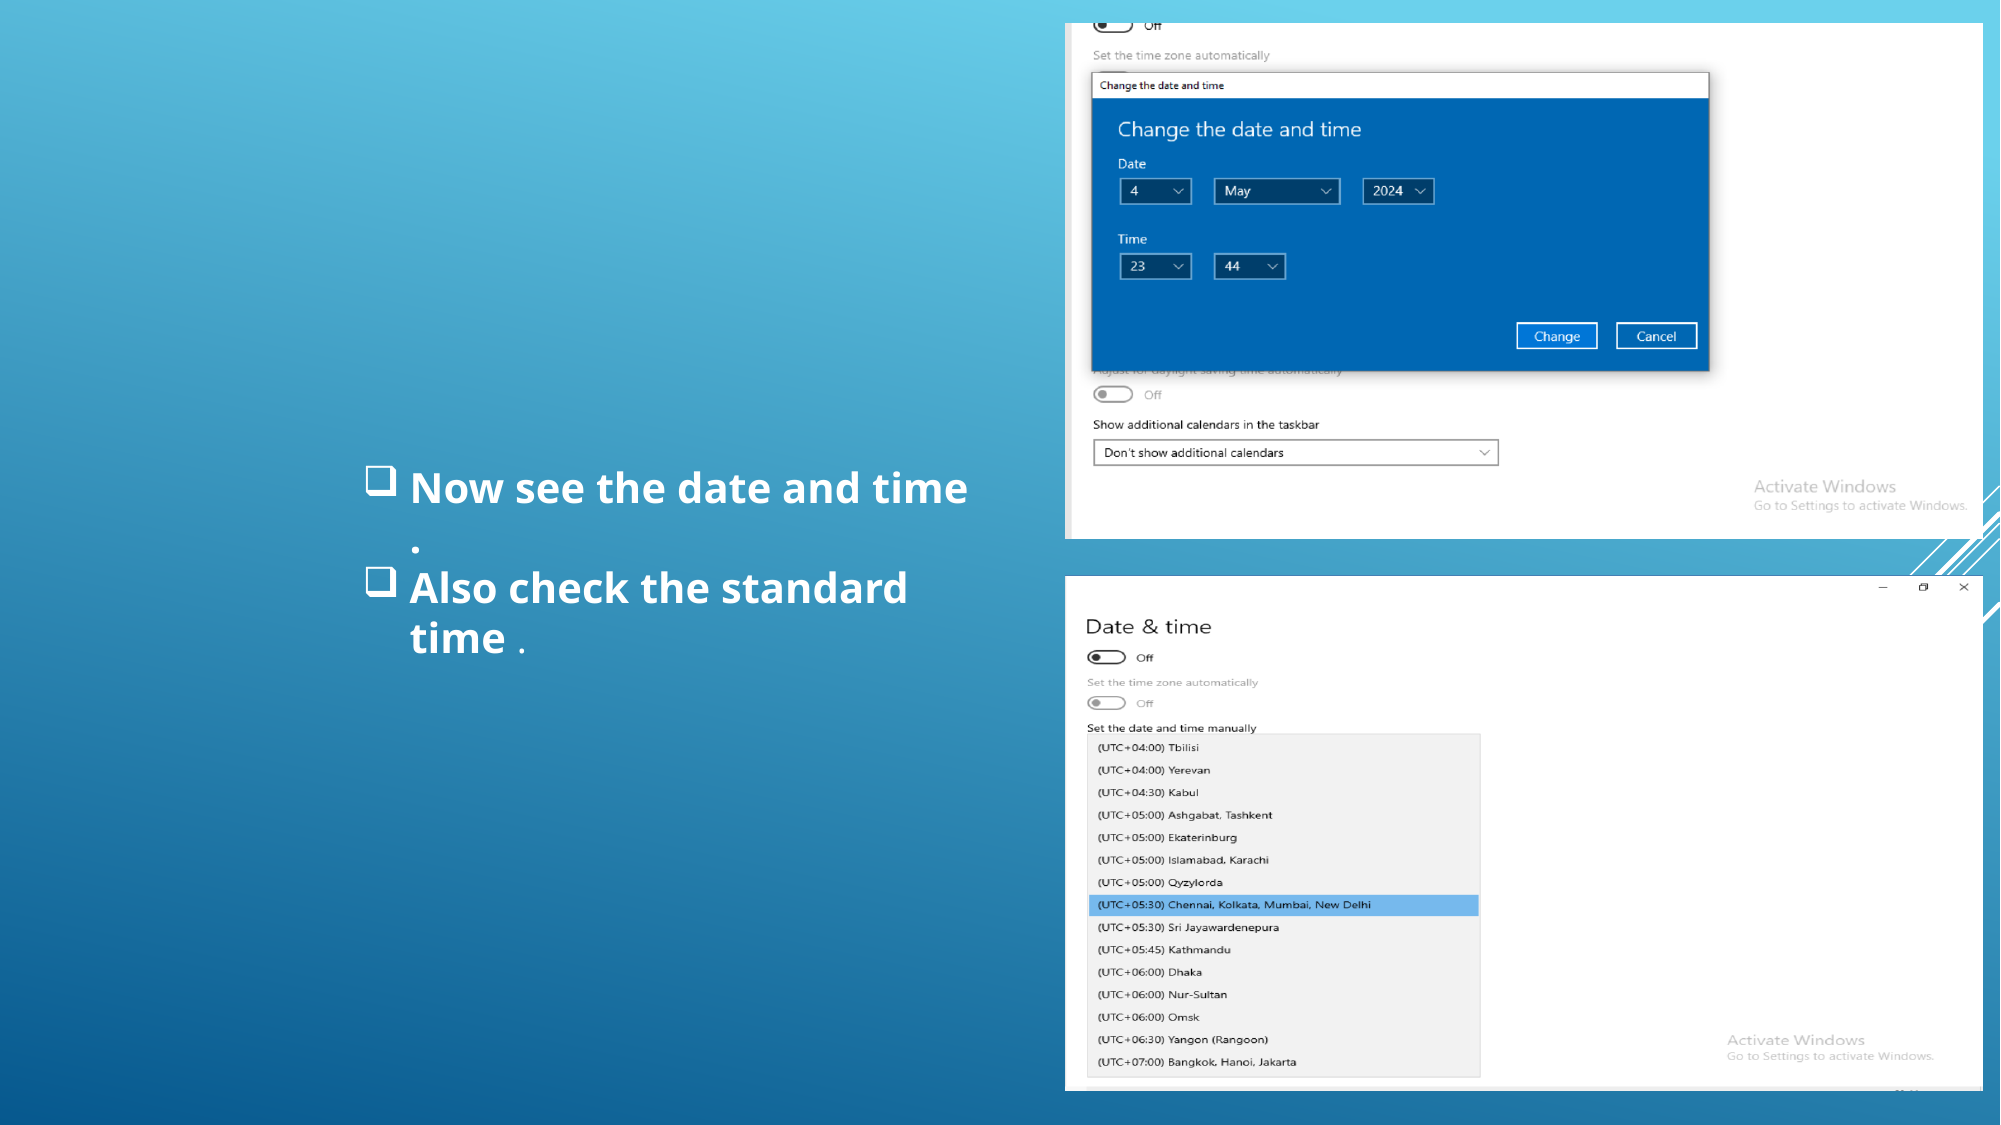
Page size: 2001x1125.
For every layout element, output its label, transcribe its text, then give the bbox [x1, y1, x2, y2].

picture [1065, 22, 1983, 539]
text_box Now see the date and time . Also check the standard time . [347, 454, 987, 670]
picture [1065, 574, 1983, 1091]
